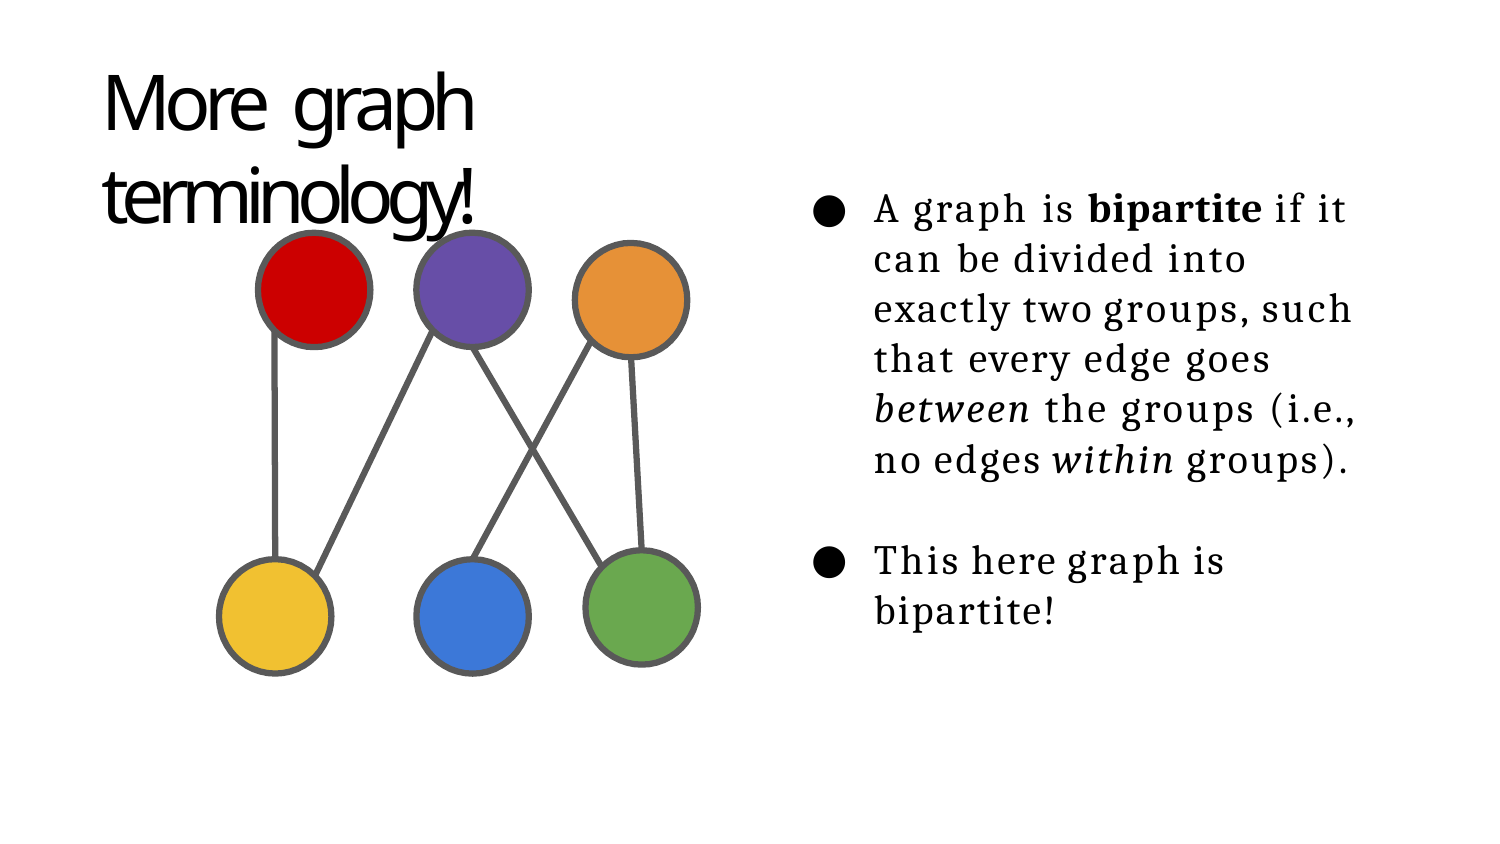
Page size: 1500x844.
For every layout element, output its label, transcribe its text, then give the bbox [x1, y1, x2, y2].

title More graph terminology! [99, 51, 788, 239]
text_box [215, 229, 702, 677]
text_box A graph is bipartite if it can be divided into exactly two groups, such that every edge goes between the groups (i.e., no edges within groups). This here graph is bipartite! [809, 179, 1384, 633]
